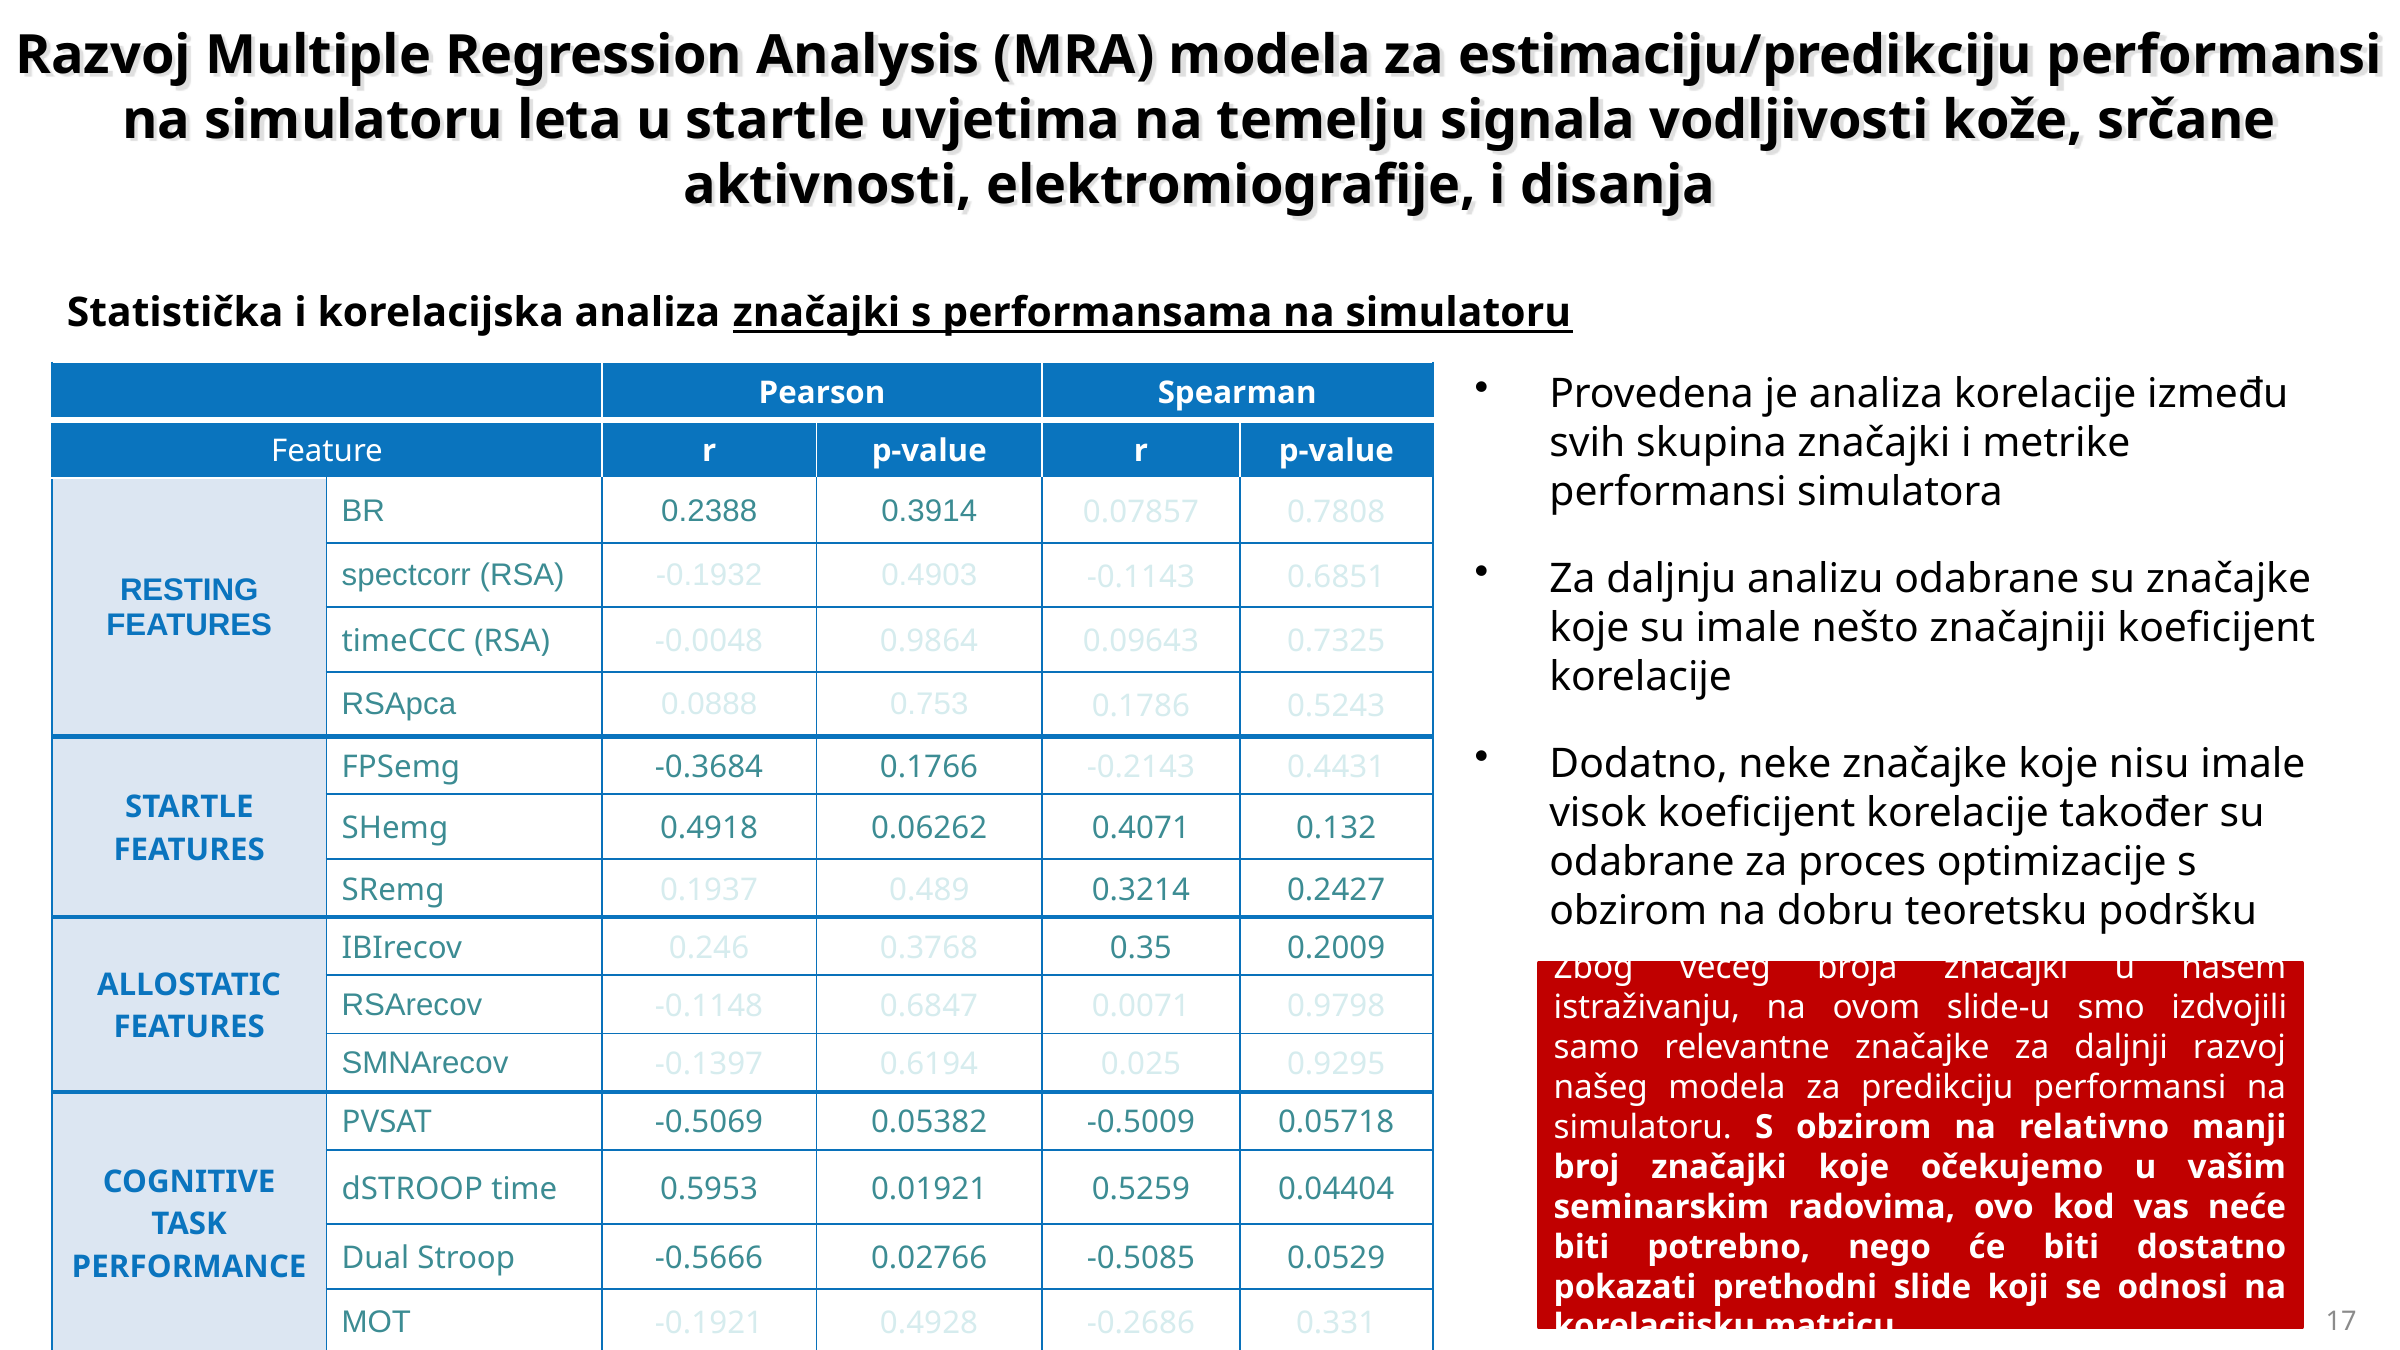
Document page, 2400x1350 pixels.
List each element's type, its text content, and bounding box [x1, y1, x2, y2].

table_cell 0.5259 [1043, 1151, 1239, 1223]
table_cell 0.9864 [817, 608, 1041, 671]
table_cell -0.2686 [1043, 1290, 1239, 1350]
table_cell 0.35 [1043, 919, 1239, 974]
table_cell 0.025 [1043, 1034, 1239, 1090]
table_cell dSTROOP time [327, 1151, 601, 1223]
table_cell 0.246 [603, 919, 816, 974]
table_header Spearman [1043, 363, 1432, 417]
table_cell 0.132 [1241, 795, 1432, 858]
table_cell -0.5069 [603, 1094, 816, 1149]
table_cell SHemg [327, 795, 601, 858]
table_cell 0.0888 [603, 673, 816, 734]
table_cell -0.3684 [603, 739, 816, 793]
table_cell 0.9798 [1241, 976, 1432, 1033]
table_cell STARTLE FEATURES [53, 739, 326, 915]
table_cell 0.2009 [1241, 919, 1432, 974]
table_cell 0.05382 [817, 1094, 1041, 1149]
table_cell p-value [817, 423, 1041, 477]
table_cell IBIrecov [327, 919, 601, 974]
table_cell 0.4918 [603, 795, 816, 858]
table_cell ALLOSTATIC FEATURES [53, 919, 326, 1090]
table_cell Feature [53, 423, 601, 477]
table_cell 0.0529 [1241, 1225, 1432, 1288]
table_cell 0.09643 [1043, 608, 1239, 671]
table_cell 0.0071 [1043, 976, 1239, 1033]
table_cell 0.1766 [817, 739, 1041, 793]
table_cell 0.06262 [817, 795, 1041, 858]
table_cell RESTING FEATURES [53, 479, 326, 734]
table_cell 0.1786 [1043, 673, 1239, 734]
table_cell 0.2427 [1241, 860, 1432, 915]
table_cell 0.3768 [817, 919, 1041, 974]
text_box Provedena je analiza korelacije između svih skupina značajki i metrike performansi simulatora Za daljnju analizu odabrane su značajke koje su imale nešto značajniji koeficijent korelacije Dodatno, neke značajke koje nisu imale visok koeficijent korelacije također su odabrane za proces optimizacije s obzirom na dobru teoretsku podršku [1459, 359, 2350, 940]
table_cell 0.6851 [1241, 544, 1432, 606]
table_cell 0.1937 [603, 860, 816, 915]
table_cell 0.4071 [1043, 795, 1239, 858]
table_cell 0.4903 [817, 544, 1041, 606]
table_cell 0.07857 [1043, 479, 1239, 542]
table_cell 0.7808 [1241, 479, 1432, 542]
table_cell 0.4431 [1241, 739, 1432, 793]
table_cell 0.4928 [817, 1290, 1041, 1350]
table_cell 0.6847 [817, 976, 1041, 1033]
table_cell -0.1932 [603, 544, 816, 606]
table_cell 0.753 [817, 673, 1041, 734]
table_cell r [1043, 423, 1239, 477]
table_cell r [603, 423, 816, 477]
table_cell 0.01921 [817, 1151, 1041, 1223]
table_cell 0.7325 [1241, 608, 1432, 671]
table_cell -0.5085 [1043, 1225, 1239, 1288]
table_cell -0.1143 [1043, 544, 1239, 606]
text_box Zbog većeg broja značajki u našem istraživanju, na ovom slide-u smo izdvojili samo relevantne značajke za daljnji razvoj našeg modela za predikciju performansi na simulatoru. S obzirom na relativno manji broj značajki koje očekujemo u vašim seminarskim radovima, ovo kod vas neće biti potrebno, nego će biti dostatno pokazati prethodni slide koji se odnosi na korelacijsku matricu. [1537, 961, 2304, 1329]
table_header Pearson [603, 363, 1041, 417]
table_cell COGNITIVE TASK PERFORMANCE [53, 1094, 326, 1350]
table_cell FPSemg [327, 739, 601, 793]
table_cell SMNArecov [327, 1034, 601, 1090]
slide_number 17 [1831, 1285, 2372, 1350]
table_cell 0.489 [817, 860, 1041, 915]
table_cell MOT [327, 1290, 601, 1350]
table_cell 0.3914 [817, 479, 1041, 542]
table_header [53, 363, 601, 417]
table_cell -0.1148 [603, 976, 816, 1033]
table_cell RSArecov [327, 976, 601, 1033]
list Statistička i korelacijska analiza značajki s performansama na simulatoru [51, 277, 2346, 343]
table_cell p-value [1241, 423, 1432, 477]
table_cell 0.3214 [1043, 860, 1239, 915]
table_cell 0.5243 [1241, 673, 1432, 734]
table_cell -0.0048 [603, 608, 816, 671]
table_cell -0.5009 [1043, 1094, 1239, 1149]
table_cell Dual Stroop [327, 1225, 601, 1288]
table_cell 0.5953 [603, 1151, 816, 1223]
table_cell 0.6194 [817, 1034, 1041, 1090]
table_cell RSApca [327, 673, 601, 734]
table_cell -0.1397 [603, 1034, 816, 1090]
table_cell SRemg [327, 860, 601, 915]
table_cell PVSAT [327, 1094, 601, 1149]
table_cell 0.04404 [1241, 1151, 1432, 1223]
table_cell timeCCC (RSA) [327, 608, 601, 671]
table_cell BR [327, 479, 601, 542]
table_cell spectcorr (RSA) [327, 544, 601, 606]
table_cell 0.2388 [603, 479, 816, 542]
table_cell 0.05718 [1241, 1094, 1432, 1149]
table_cell 0.9295 [1241, 1034, 1432, 1090]
table_cell -0.2143 [1043, 739, 1239, 793]
title Razvoj Multiple Regression Analysis (MRA) modela za estimaciju/predikciju performansi na simulatoru leta u startle uvjetima na temelju signala vodljivosti kože, srčane aktivnosti, elektromiografije, i disanja [0, 9, 2400, 222]
table_cell -0.1921 [603, 1290, 816, 1350]
table_cell -0.5666 [603, 1225, 816, 1288]
table_cell 0.02766 [817, 1225, 1041, 1288]
table_cell 0.331 [1241, 1290, 1432, 1350]
